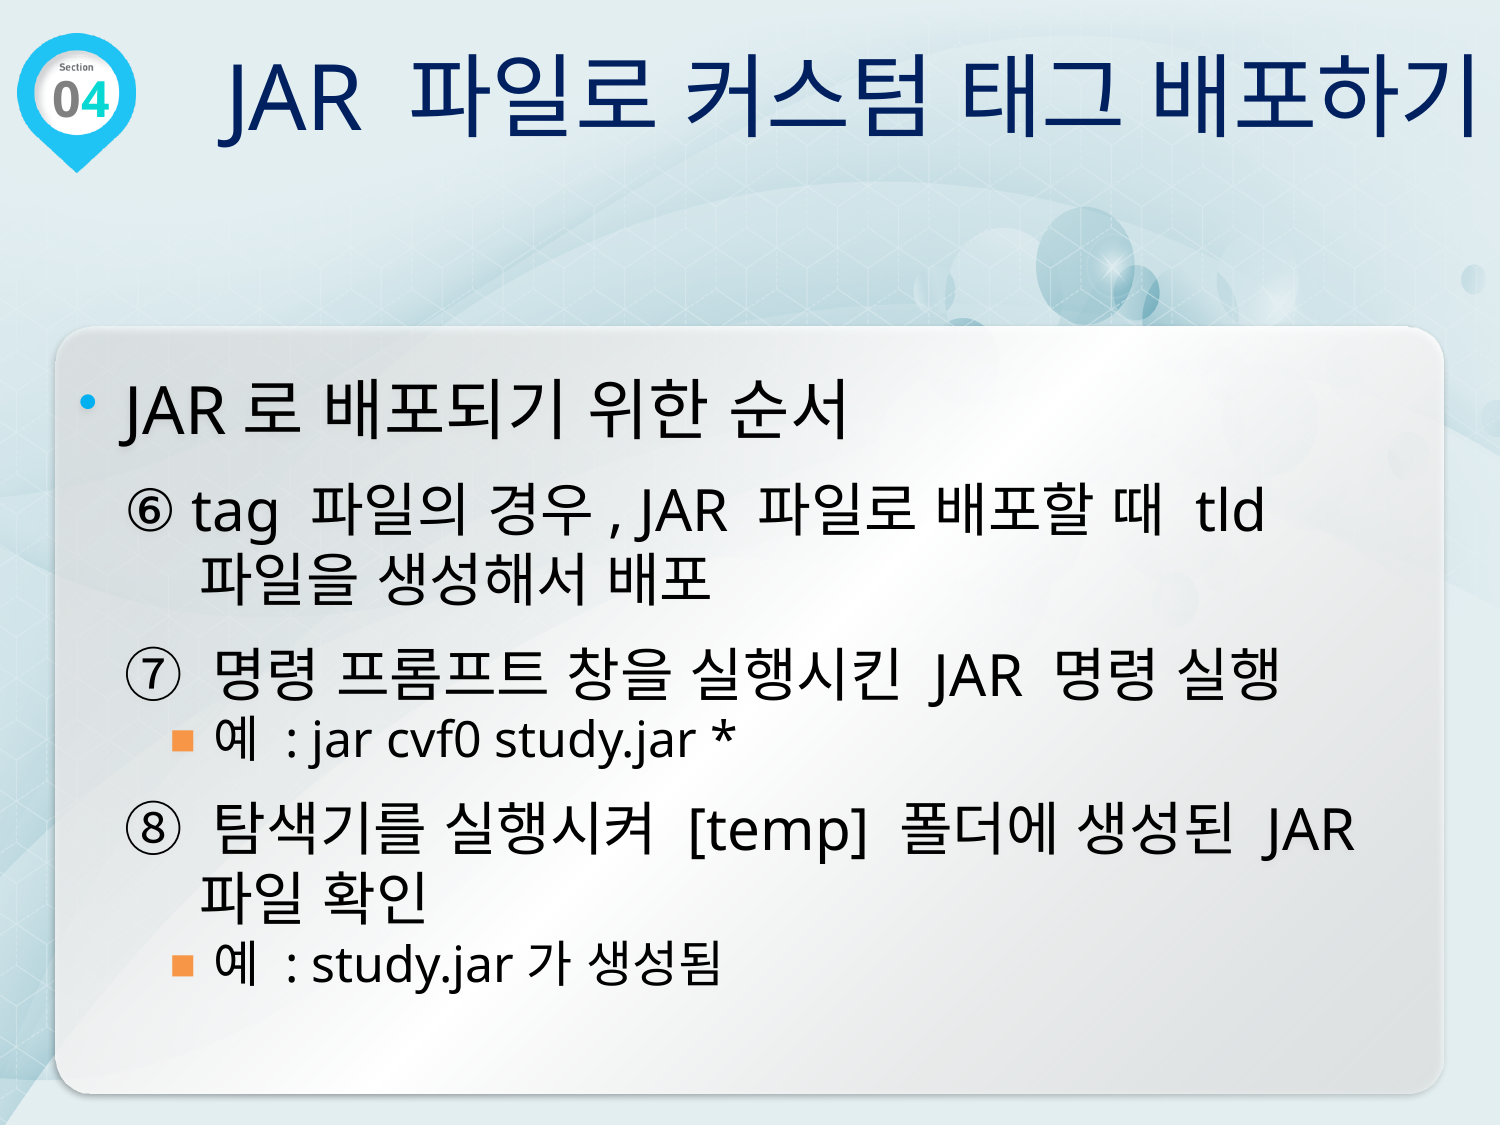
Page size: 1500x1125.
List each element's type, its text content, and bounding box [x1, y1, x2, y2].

title JAR 파일로 커스텀 태그 배포하기 [0, 0, 1500, 188]
text_box JAR로 배포되기 위한 순서 ⑥ tag 파일의 경우, JAR 파일로 배포할 때 tld 파일을 생성해서 배포 ⑦ 명령 프롬프트 창을 실행시킨 JAR 명령 실행 예 : jar cvf0 study.jar * ⑧ 탐색기를 실행시켜 [temp] 폴더에 생성된 JAR 파일 확인 예 : study.jar가 생성됨 [53, 324, 1446, 1097]
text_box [17, 33, 136, 173]
